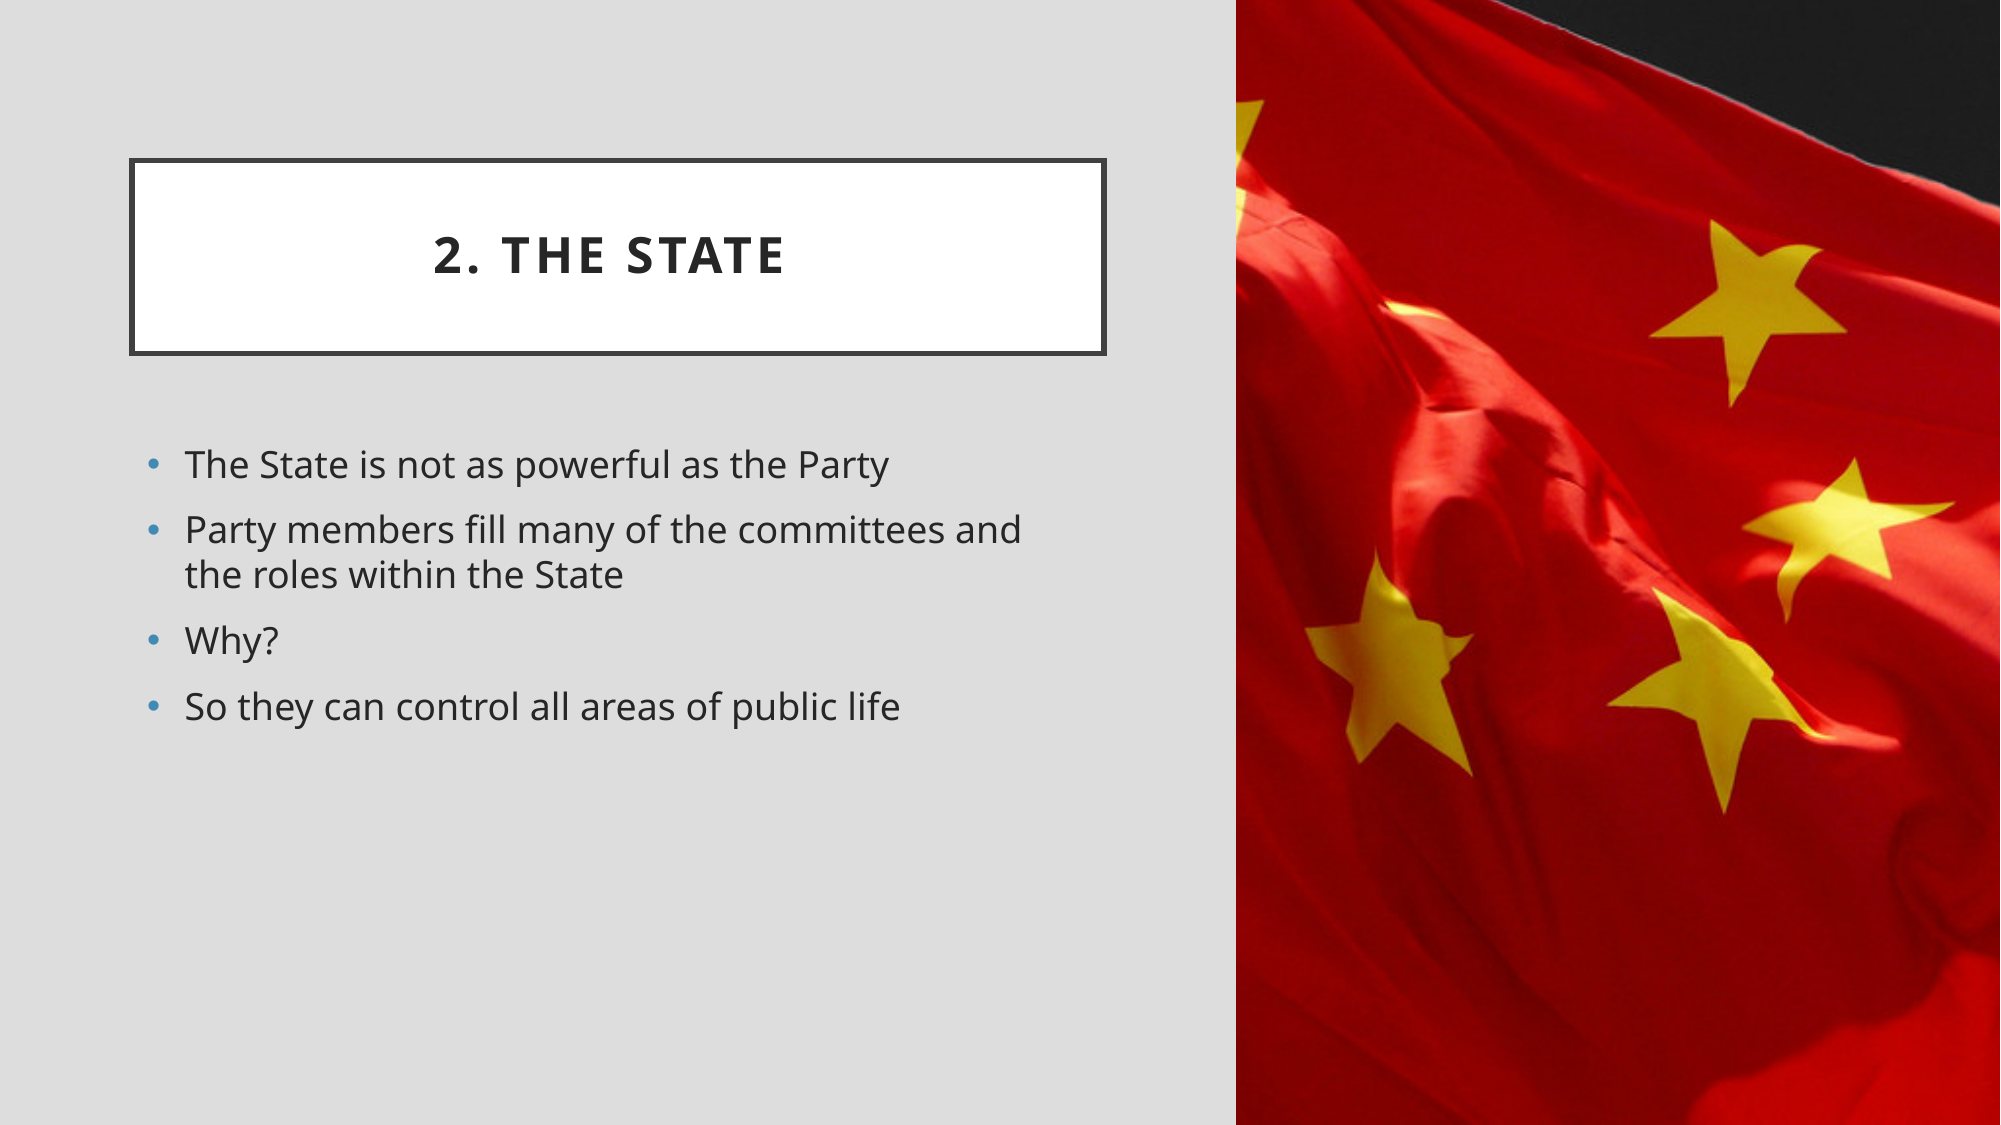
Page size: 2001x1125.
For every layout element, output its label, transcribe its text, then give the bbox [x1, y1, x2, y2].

list The State is not as powerful as the Party Party members fill many of the committees and the roles within the State Why? So they can control all areas of public life [131, 433, 1104, 968]
title 2. THE STATE [129, 158, 1107, 356]
picture [1235, 0, 2000, 1125]
